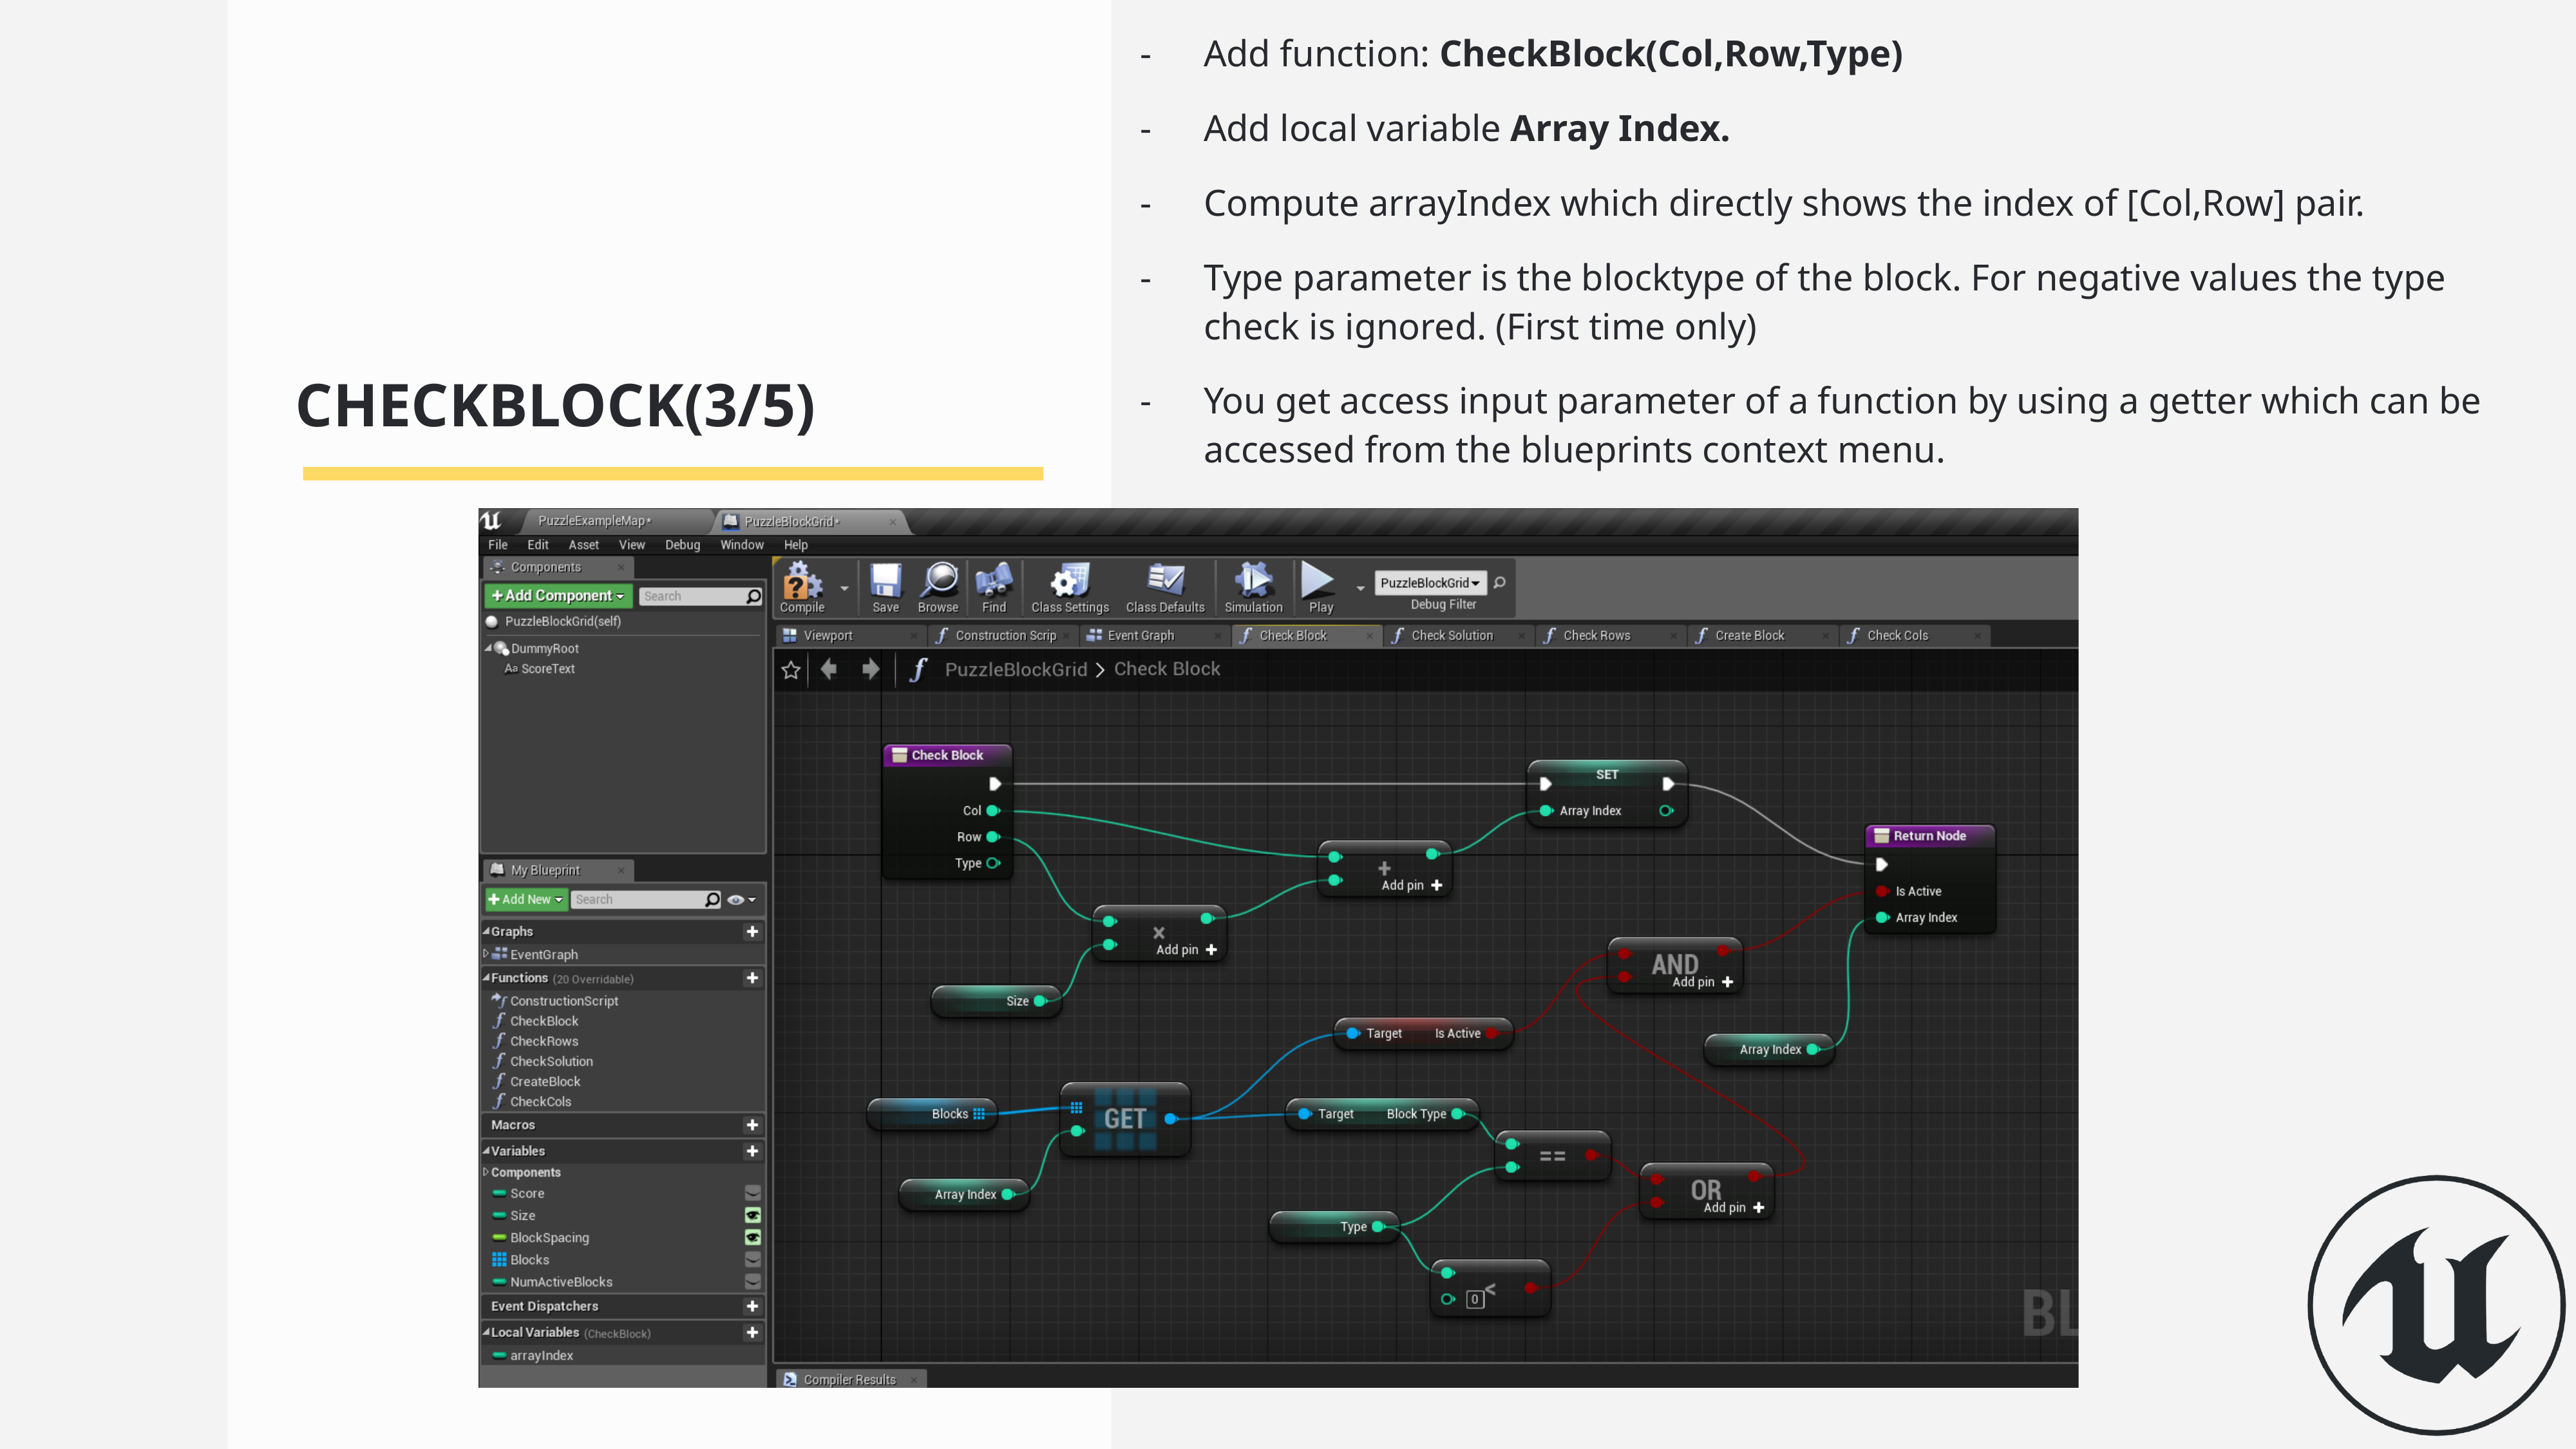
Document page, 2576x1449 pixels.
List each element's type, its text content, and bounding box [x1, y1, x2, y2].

list Add function: CheckBlock(Col,Row,Type) Add local variable Array Index. Compute arrayIndex which directly shows the index of [Col,Row] pair. Type parameter is the blocktype of the block. For negative values the type check is ignored. (First time only) You get access input parameter of a function by using a getter which can be accessed from the blueprints context menu. [1119, 23, 2541, 482]
picture [2298, 1165, 2576, 1449]
picture [478, 508, 2079, 1388]
list CHECKBLOCK(3/5) [285, 230, 1084, 449]
